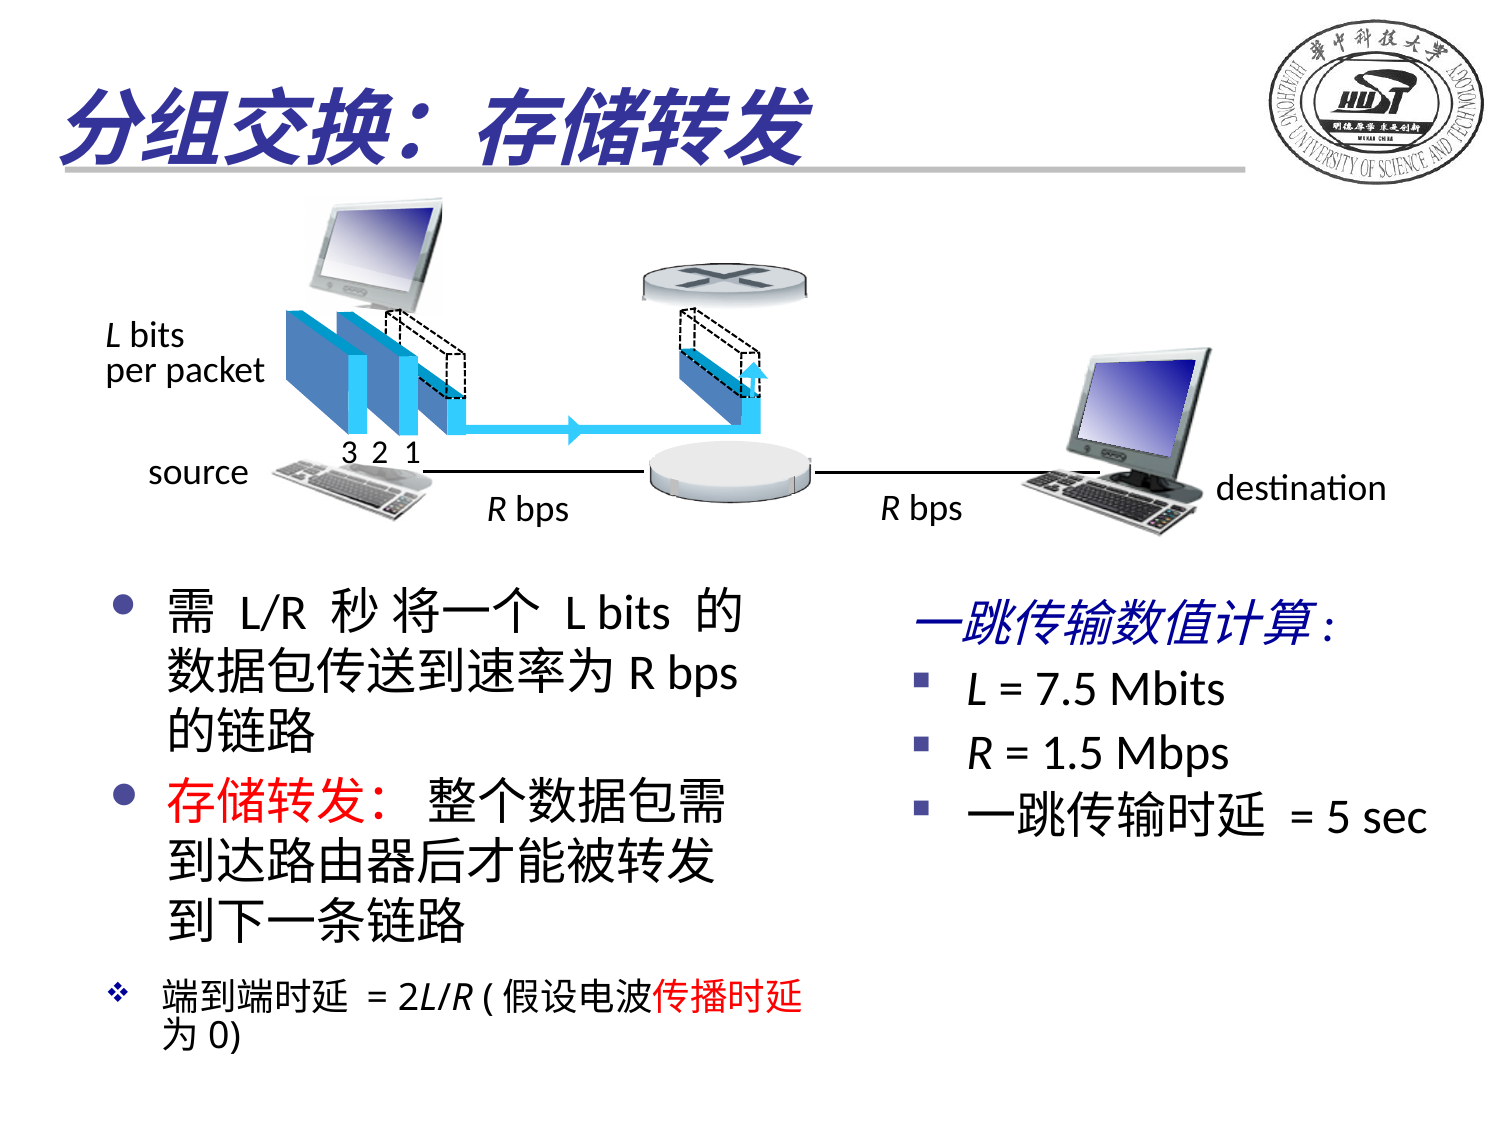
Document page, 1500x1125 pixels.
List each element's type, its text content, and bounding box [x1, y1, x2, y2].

picture [1257, 18, 1489, 185]
text_box destination [1221, 455, 1402, 516]
text_box R bps [865, 481, 969, 536]
list 一跳传输数值计算: L = 7.5 Mbits R = 1.5 Mbps 一跳传输时延 = 5 sec [895, 590, 1472, 957]
text_box R bps [471, 480, 585, 537]
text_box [284, 196, 474, 306]
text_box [635, 263, 816, 314]
text_box L bits per packet [90, 312, 280, 398]
text_box source [133, 439, 265, 500]
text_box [643, 440, 818, 505]
list 需 L/R 秒 将一个 L bits 的数据包传送到速率为R bps的链路 存储转发： 整个数据包需到达路由器后才能被转发到下一条链路 [95, 571, 775, 908]
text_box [267, 453, 442, 524]
text_box 端到端时延 = 2L/R (假设电波传播时延为0) [90, 972, 846, 1125]
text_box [974, 339, 1218, 551]
title 分组交换：存储转发 [39, 46, 1389, 183]
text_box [285, 306, 768, 446]
